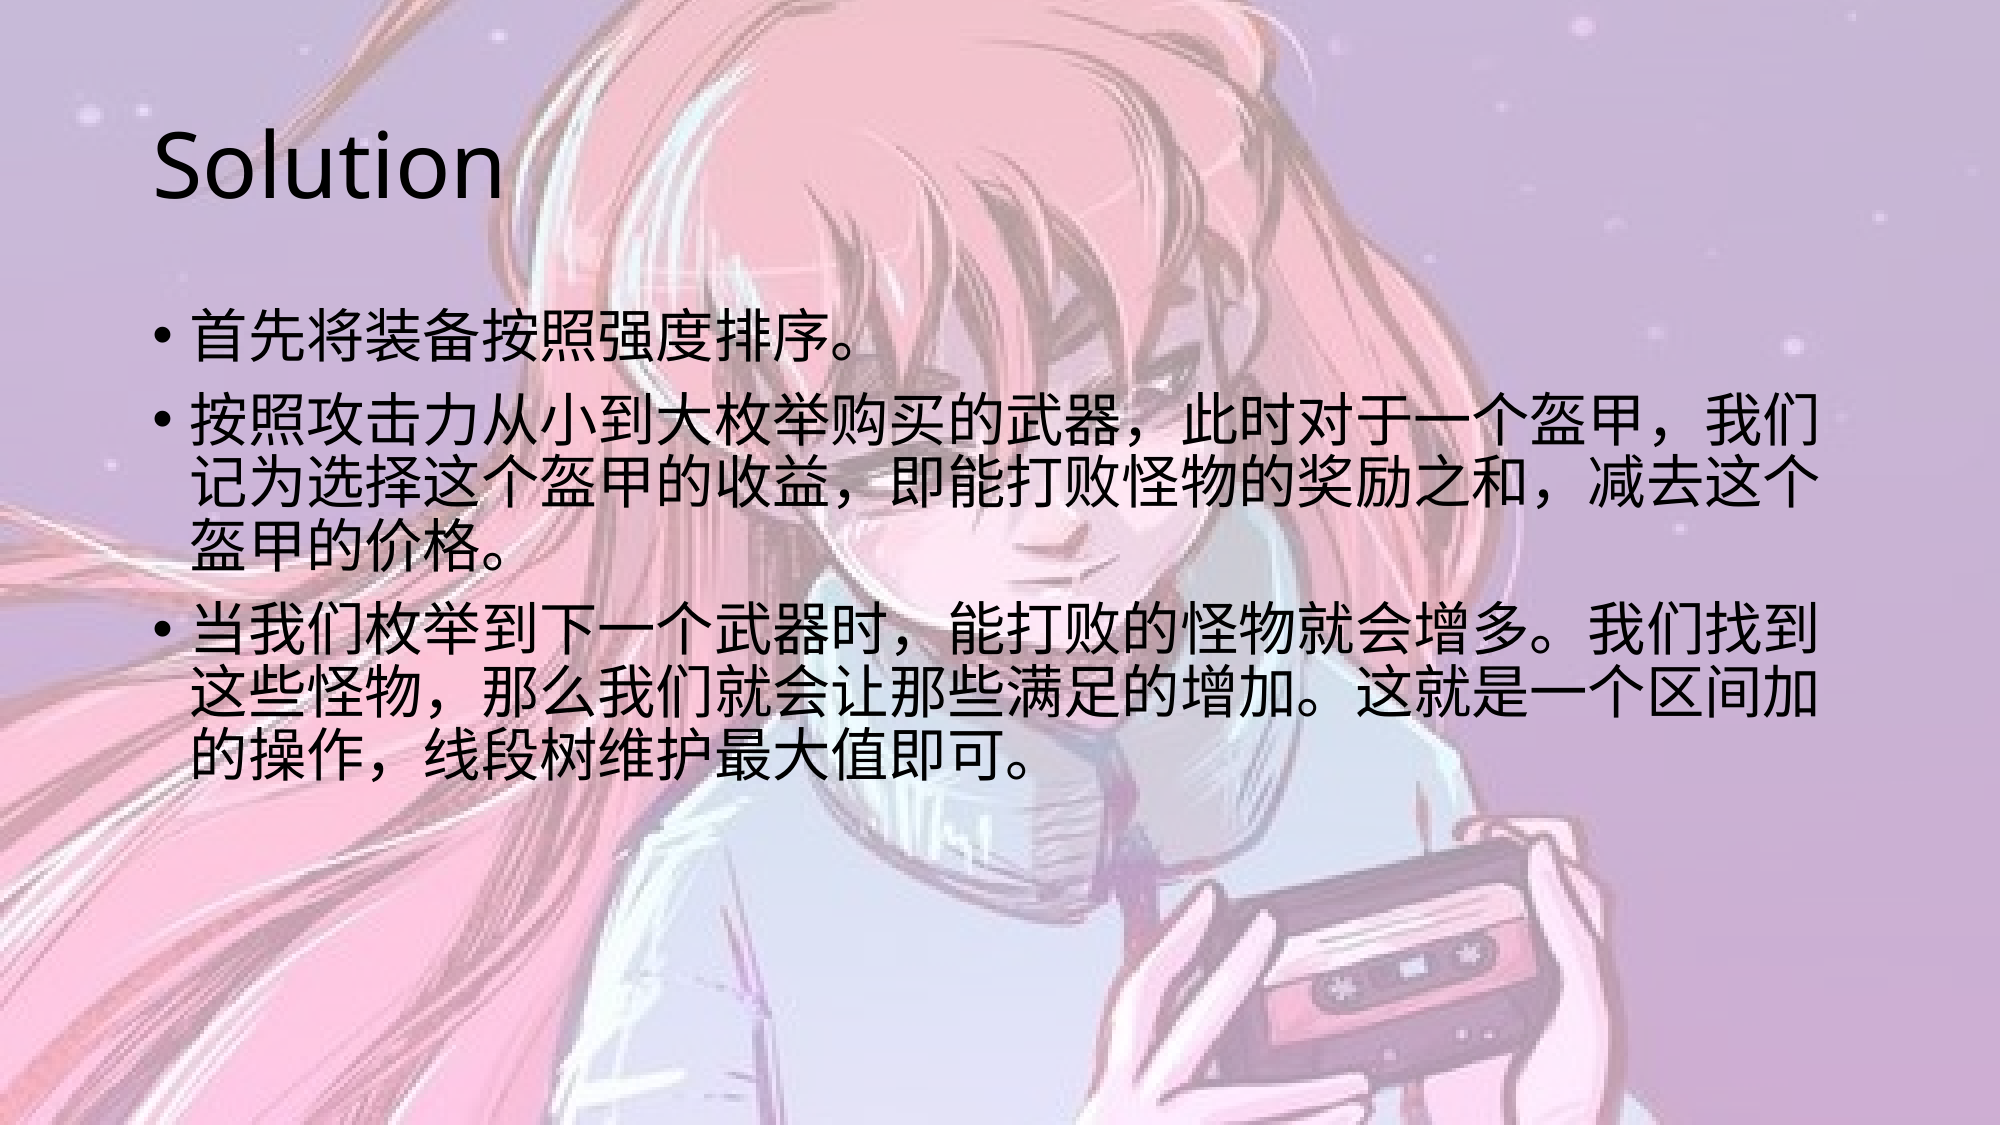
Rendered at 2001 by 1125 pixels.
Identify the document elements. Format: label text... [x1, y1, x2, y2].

title Solution [137, 59, 1863, 278]
